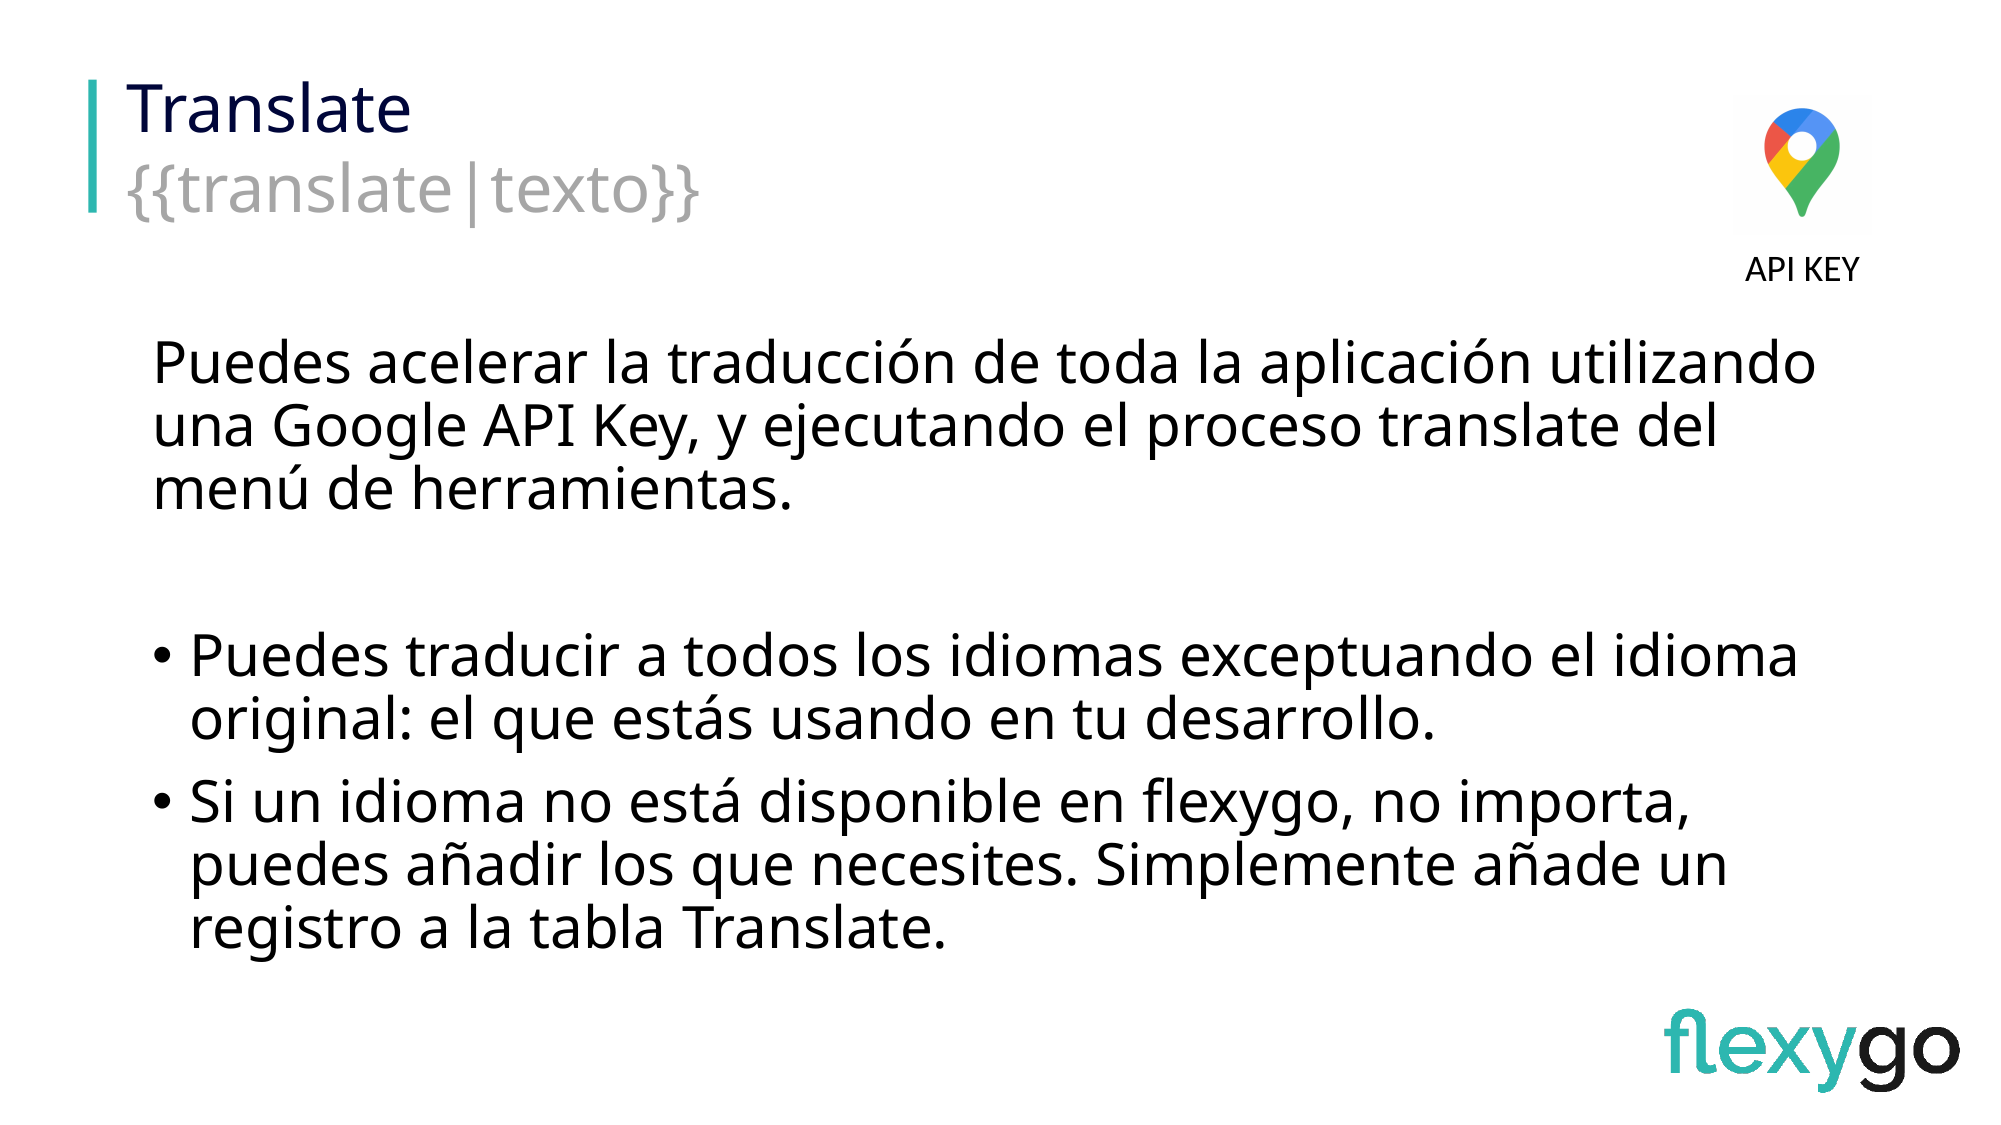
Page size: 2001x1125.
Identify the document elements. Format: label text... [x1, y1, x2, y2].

text_box Translate {{translate|texto}} [111, 58, 1343, 314]
picture [1656, 997, 1969, 1098]
text_box [87, 79, 98, 214]
picture [1732, 95, 1872, 235]
text_box API KEY [1730, 236, 1875, 297]
text_box Puedes acelerar la traducción de toda la aplicación utilizando una Google API Key, y ejecutando el proceso translate del menú de herramientas. Puedes traducir a todos los idiomas exceptuando el idioma original: el que estás usando en tu desarrollo. Si un idioma no está disponible en flexygo, no importa, puedes añadir los que necesites. Simplemente añade un registro a la tabla Translate. [137, 234, 1863, 998]
